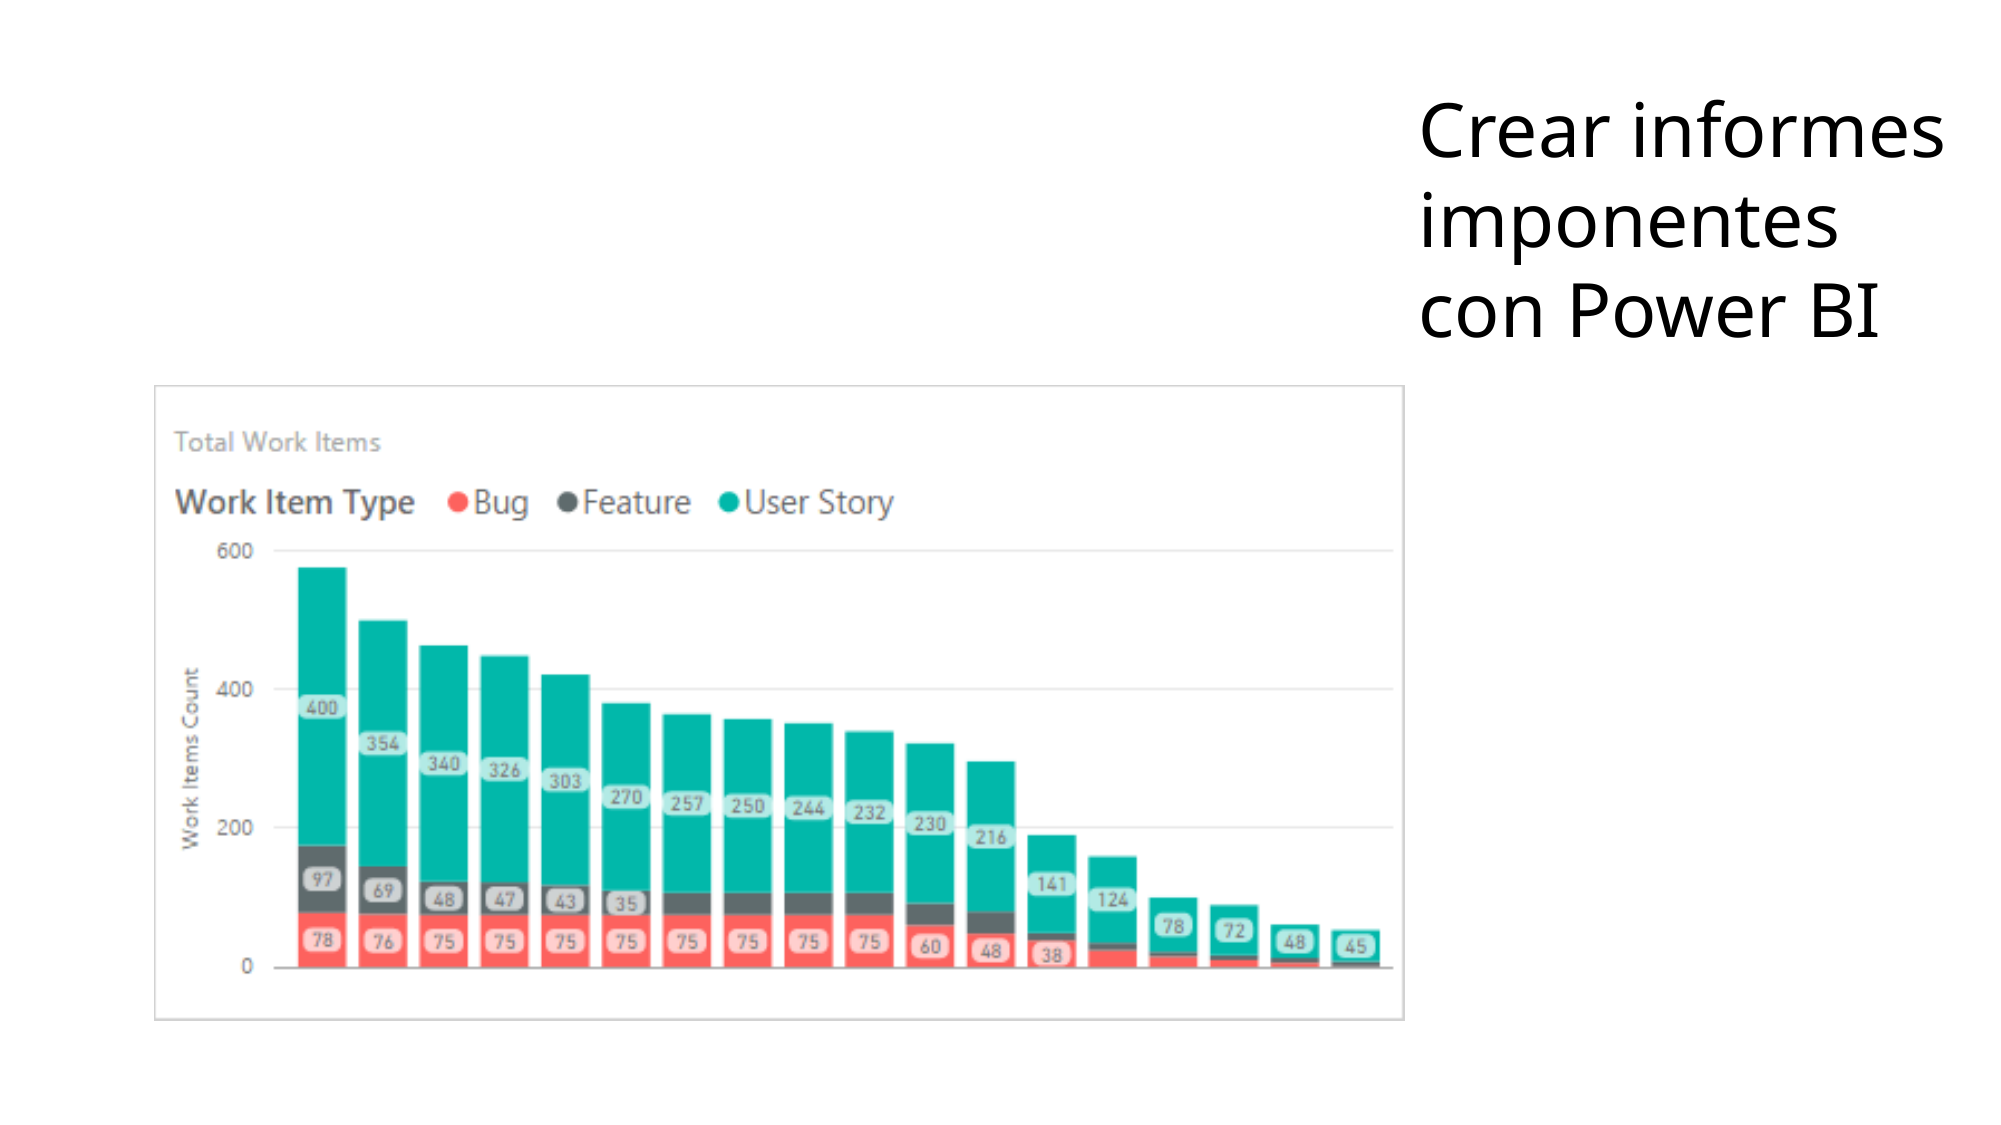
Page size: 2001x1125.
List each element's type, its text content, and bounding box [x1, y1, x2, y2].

text_box Crear informes imponentes con Power BI [1404, 74, 2000, 360]
picture [154, 385, 1405, 1021]
